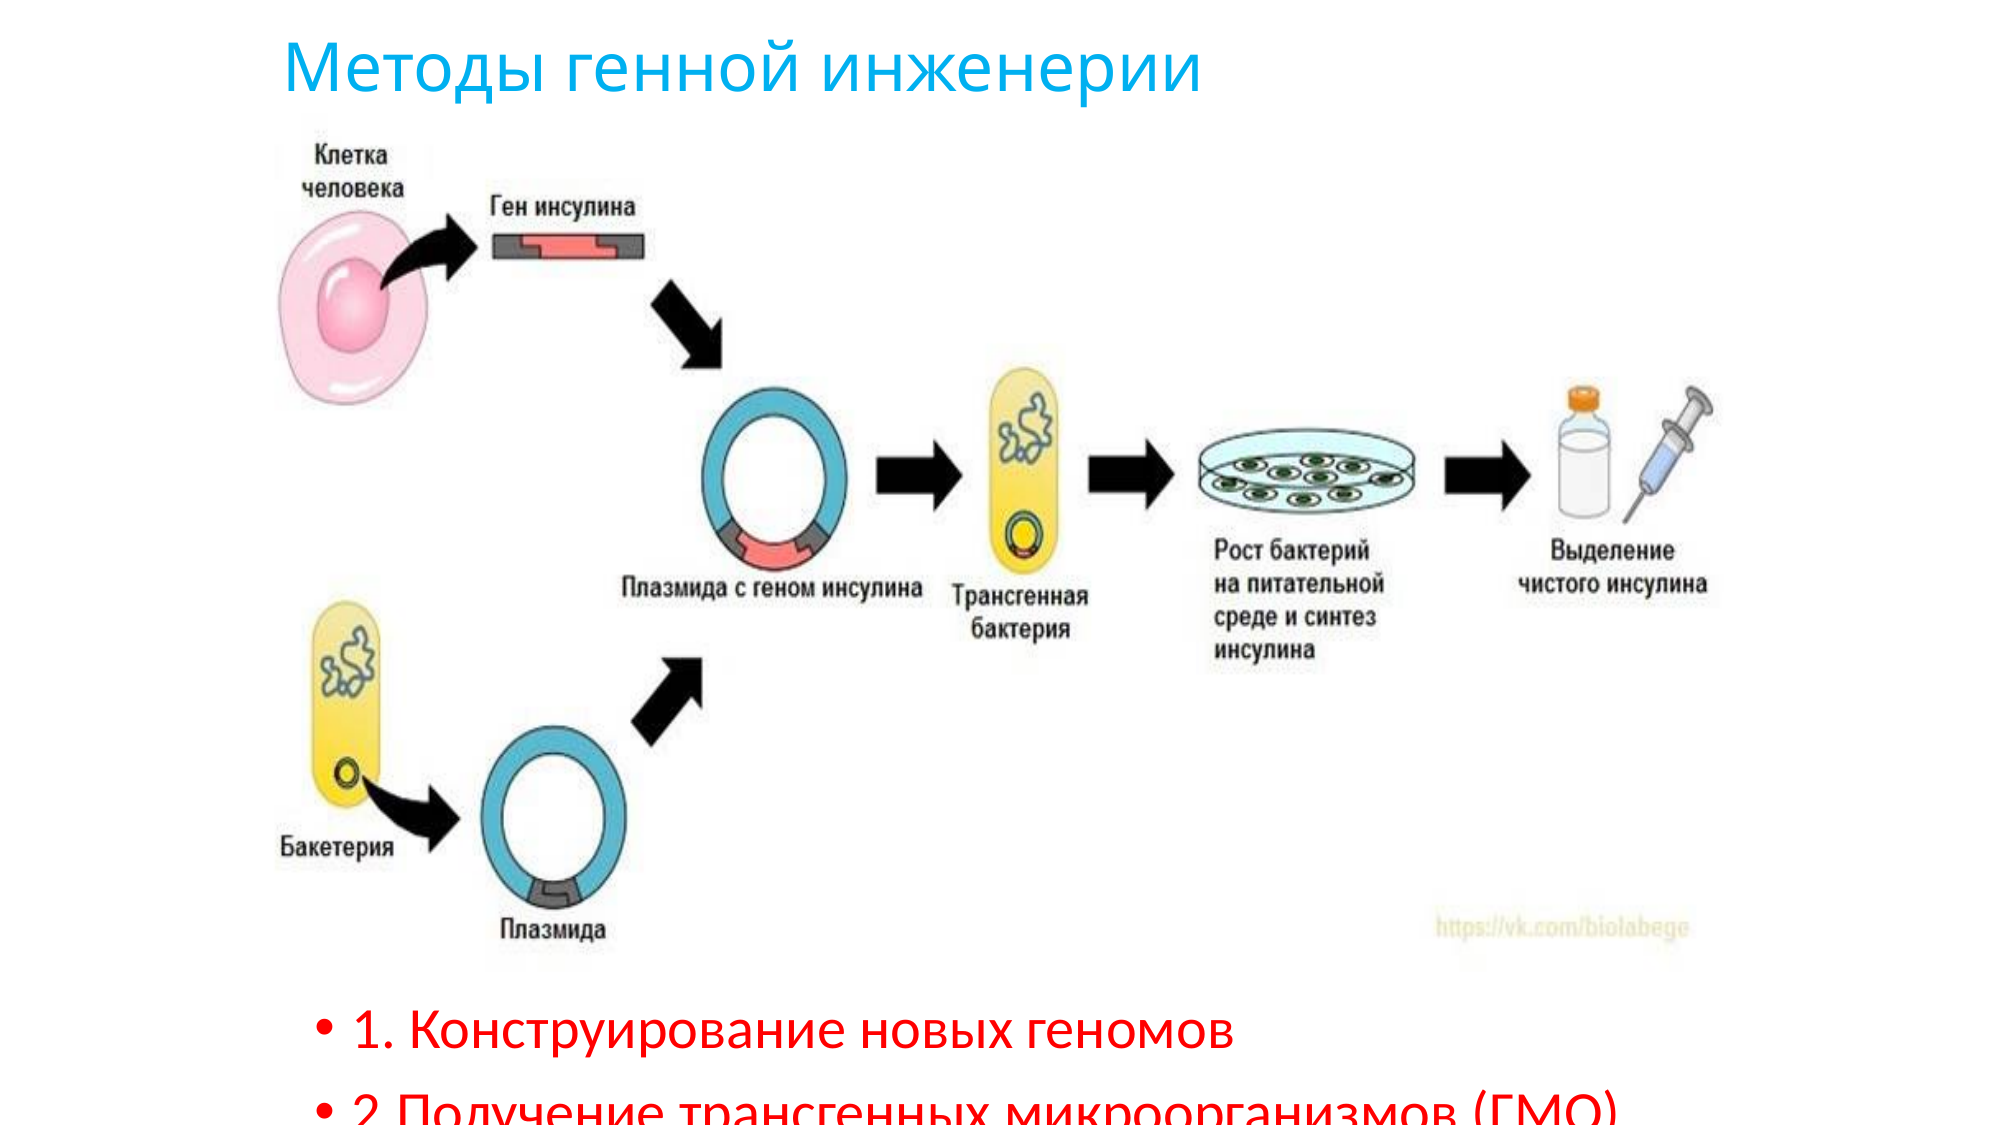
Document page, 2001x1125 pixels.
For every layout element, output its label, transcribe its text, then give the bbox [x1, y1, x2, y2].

list 1. Конструирование новых геномов 2.Получение трансгенных микроорганизмов (ГМО) [299, 976, 1650, 1125]
title Методы генной инженерии [267, 24, 1675, 113]
picture [249, 113, 1733, 976]
